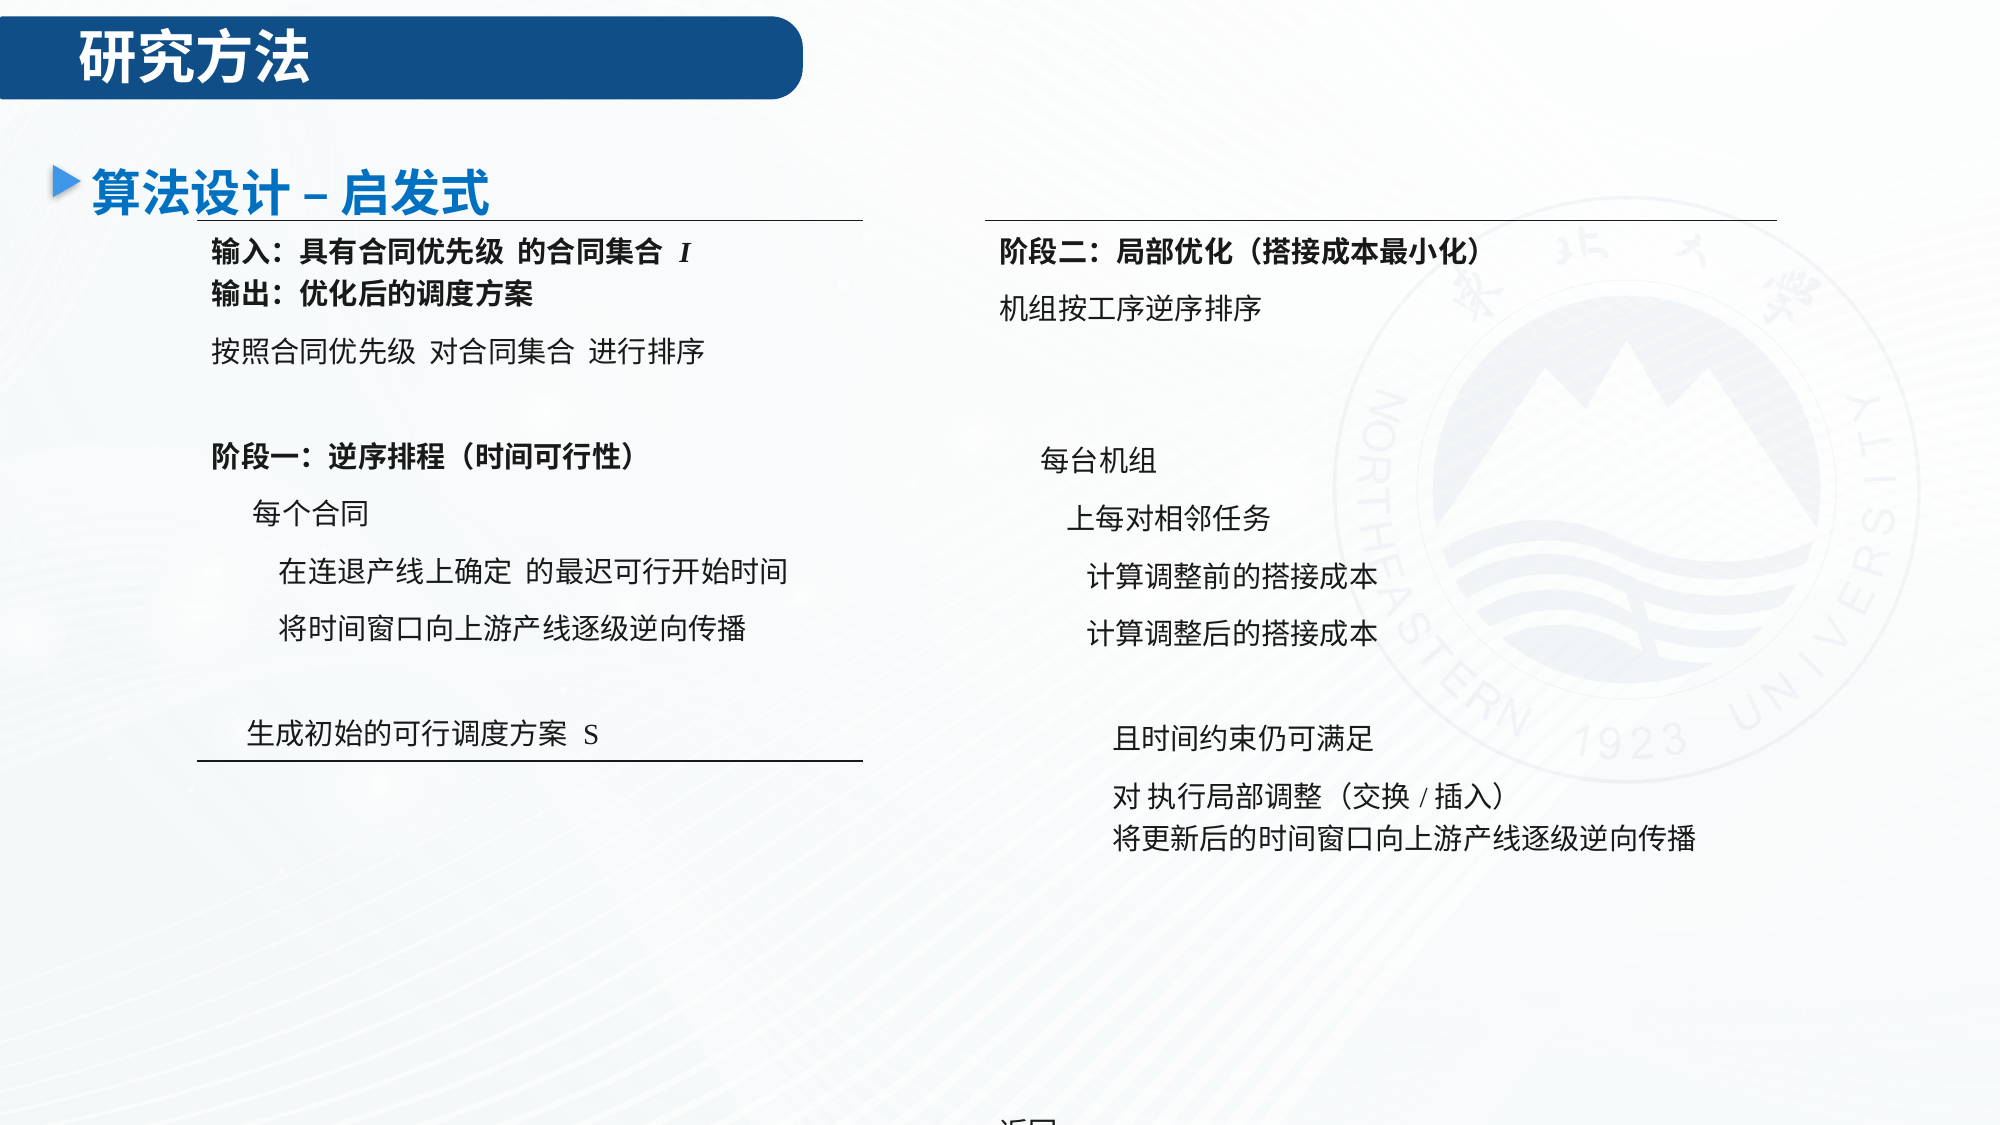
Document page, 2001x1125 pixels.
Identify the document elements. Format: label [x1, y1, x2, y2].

text_box [1, 12, 853, 99]
text_box [52, 123, 1031, 220]
